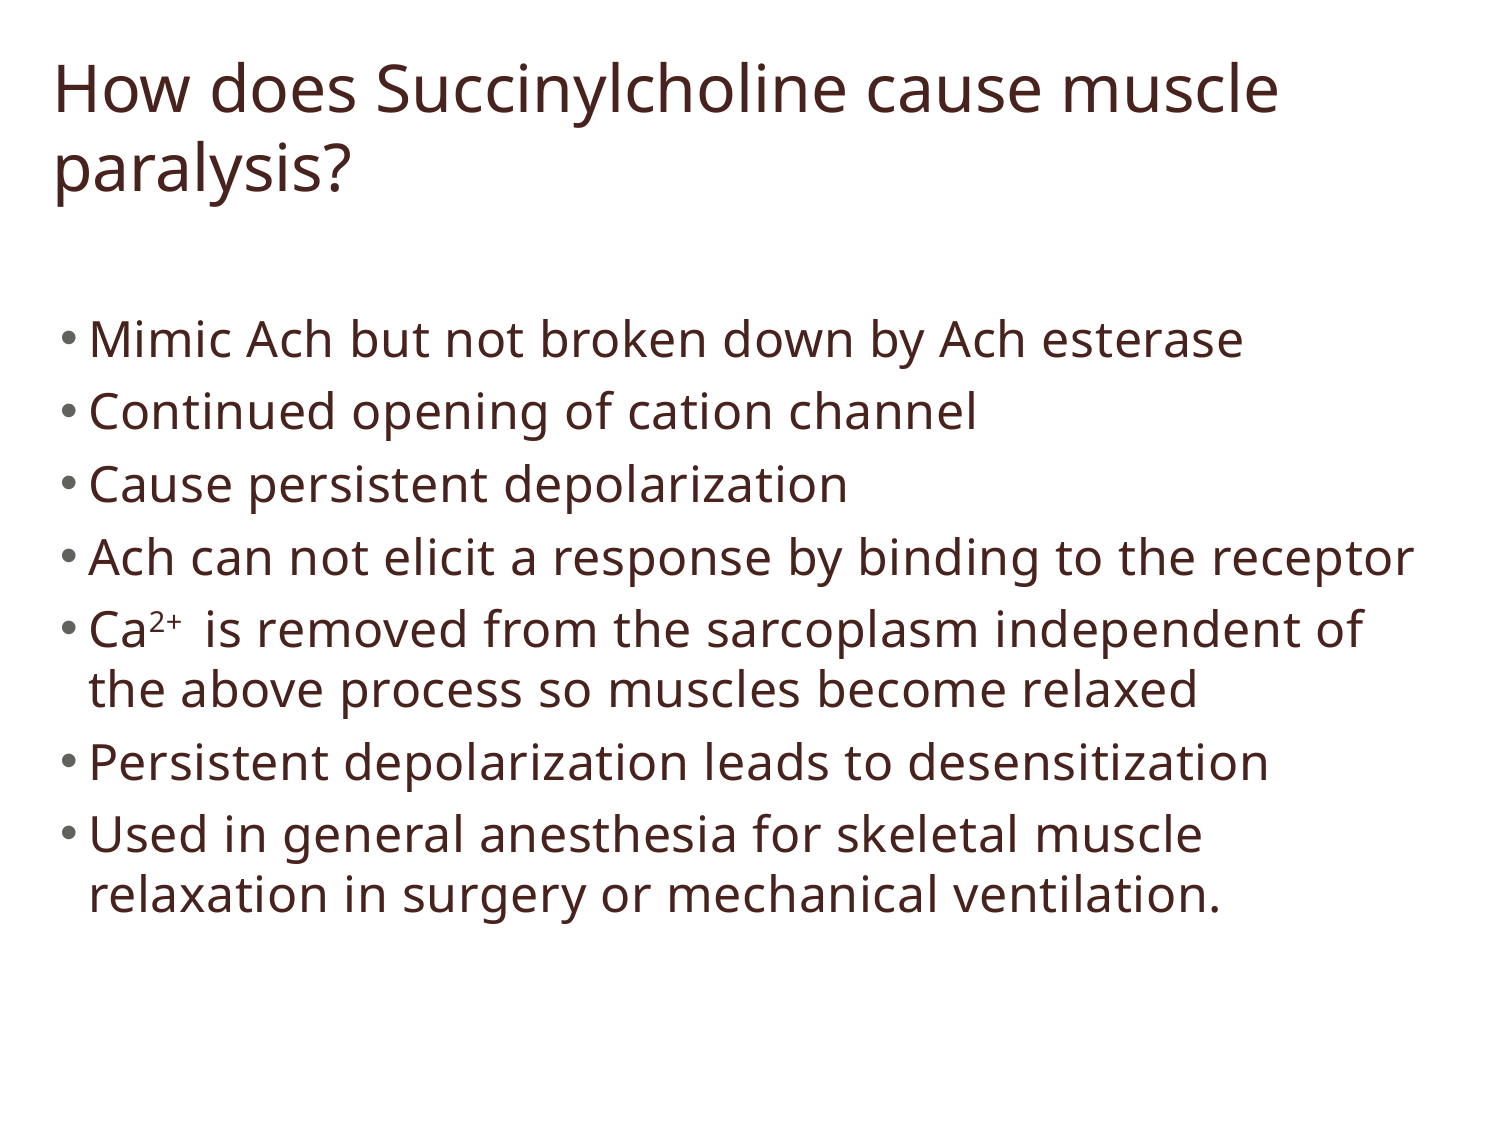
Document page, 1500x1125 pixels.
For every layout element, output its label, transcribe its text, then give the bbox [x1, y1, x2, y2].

title How does Succinylcholine cause muscle paralysis? [37, 37, 1468, 213]
list Mimic Ach but not broken down by Ach esterase Continued opening of cation channel Cause persistent depolarization Ach can not elicit a response by binding to the receptor Ca2+ is removed from the sarcoplasm independent of the above process so muscles become relaxed Persistent depolarization leads to desensitization Used in general anesthesia for skeletal muscle relaxation in surgery or mechanical ventilation. [45, 299, 1455, 1038]
